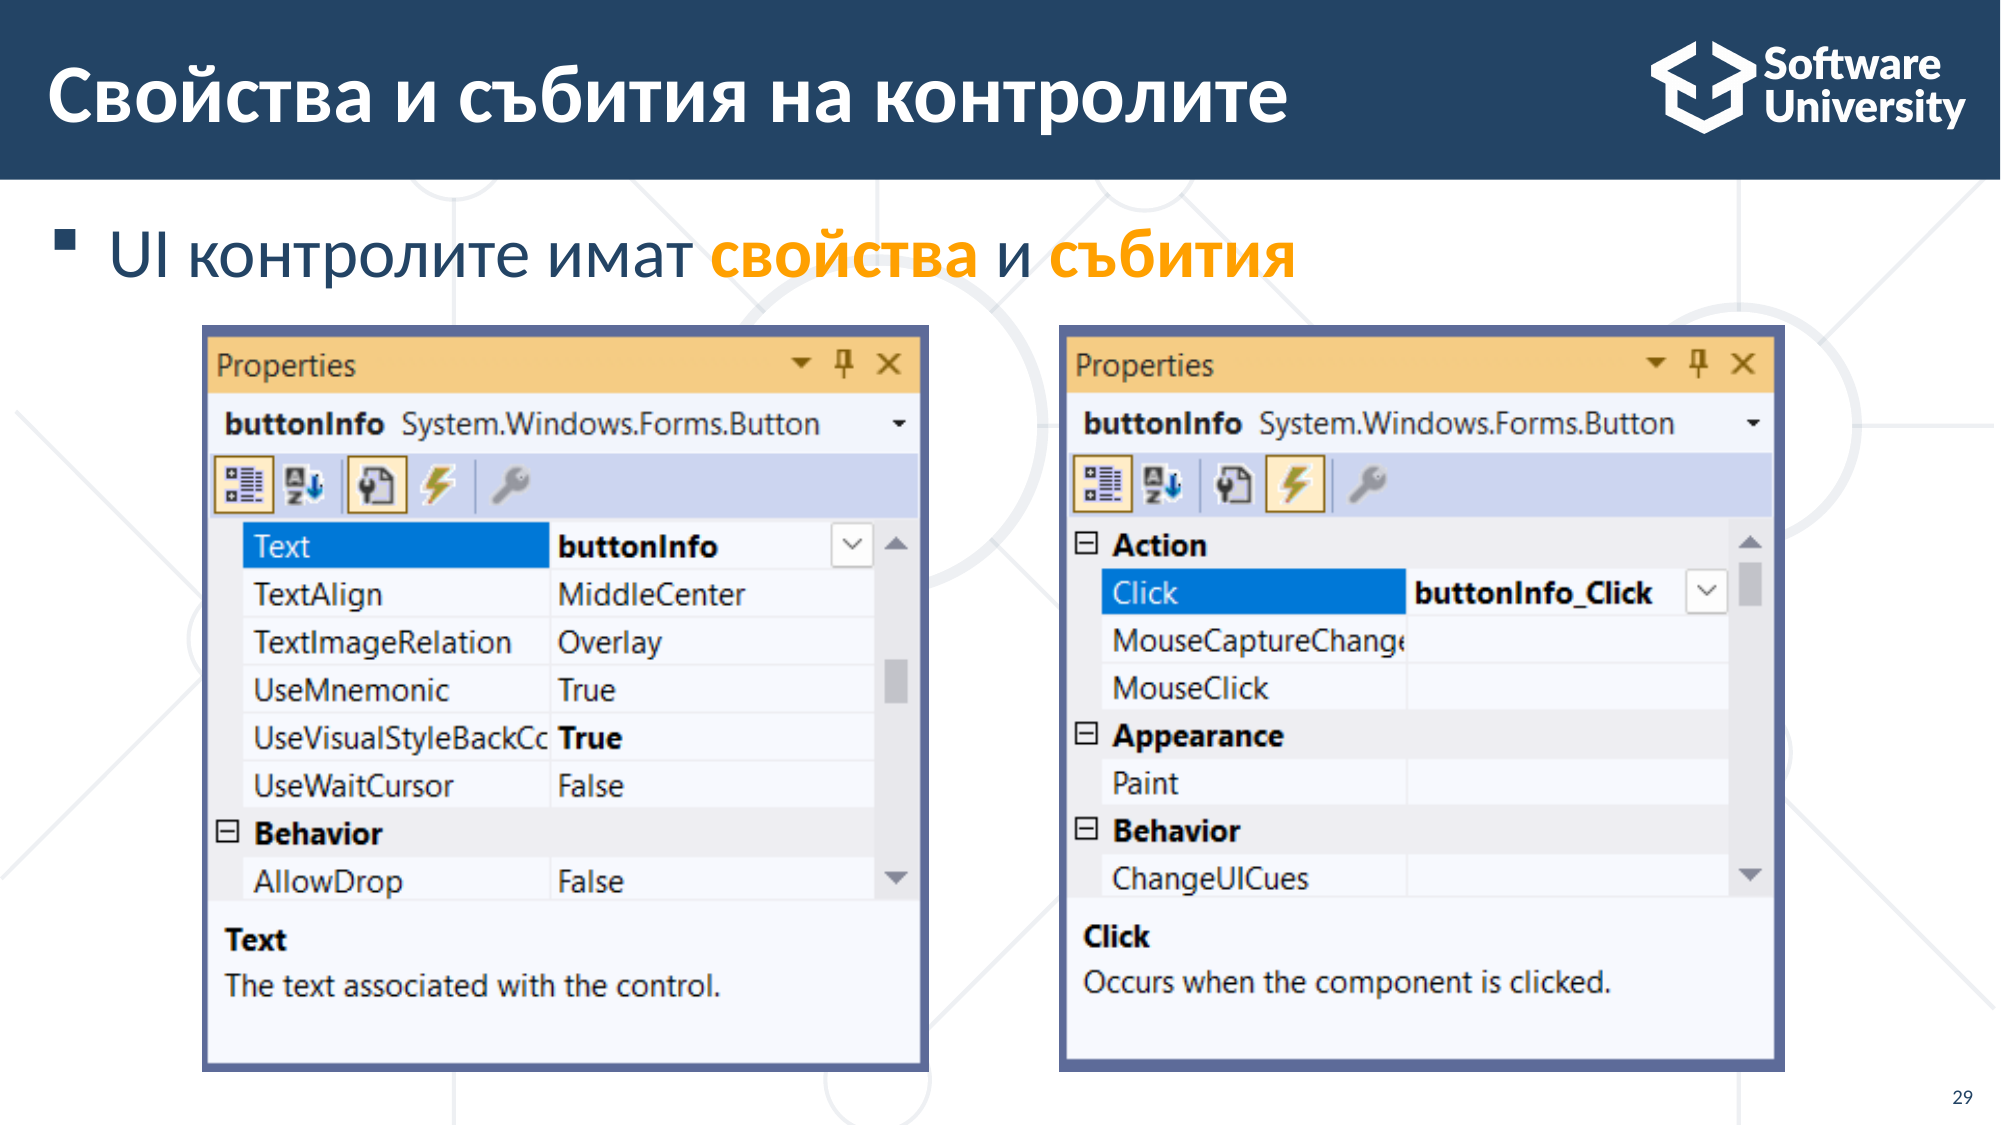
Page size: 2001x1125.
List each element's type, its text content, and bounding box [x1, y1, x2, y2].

list UI контролите имат свойства и събития [31, 196, 1970, 1104]
picture [1651, 41, 1966, 134]
slide_number 29 [1927, 1067, 1989, 1117]
picture [202, 324, 929, 1073]
title Свойства и събития на контролите [31, 16, 1625, 162]
picture [1058, 324, 1786, 1073]
